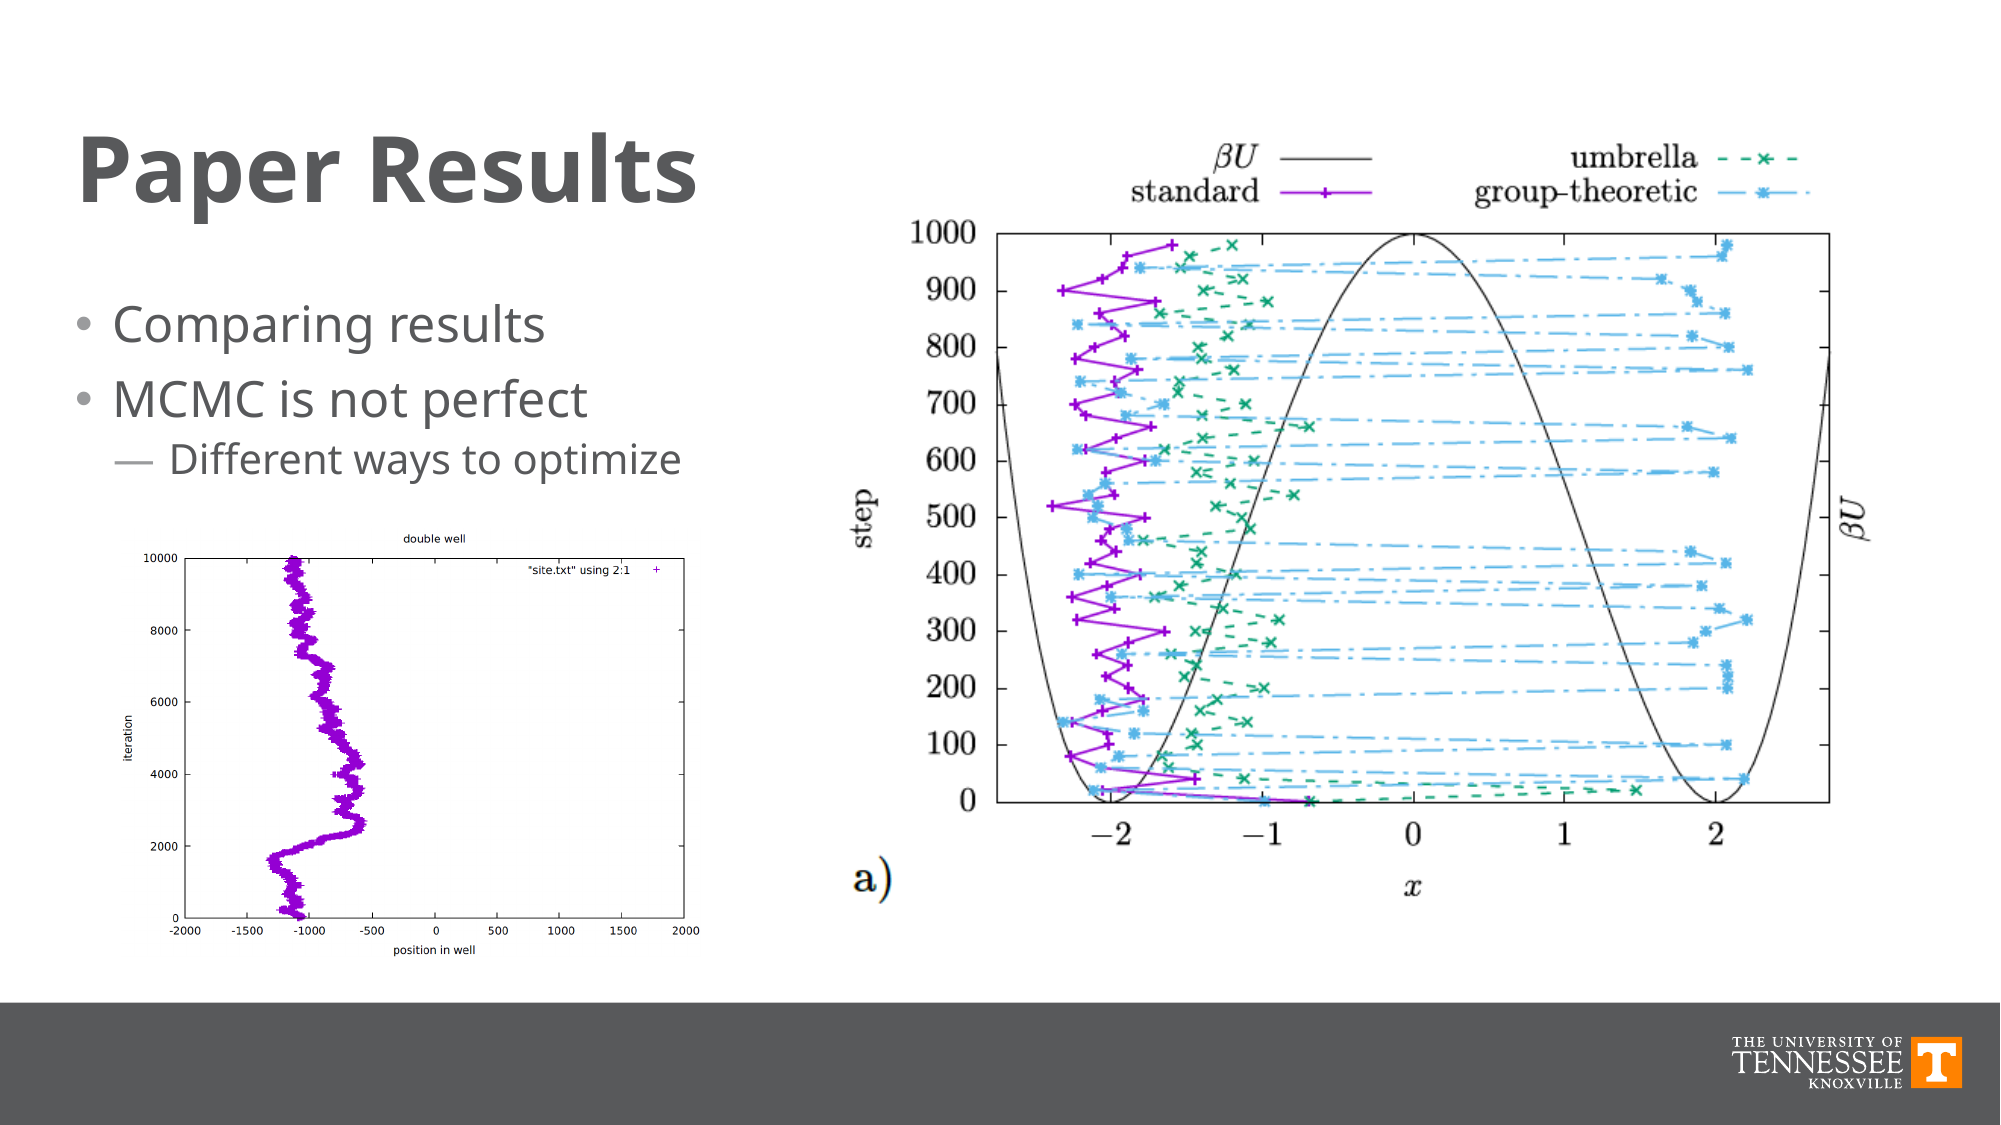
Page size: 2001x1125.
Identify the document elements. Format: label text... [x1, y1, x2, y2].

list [121, 528, 701, 957]
title Paper Results [75, 37, 1925, 222]
list Comparing results MCMC is not perfect Different ways to optimize [75, 299, 961, 966]
picture [842, 127, 1891, 919]
